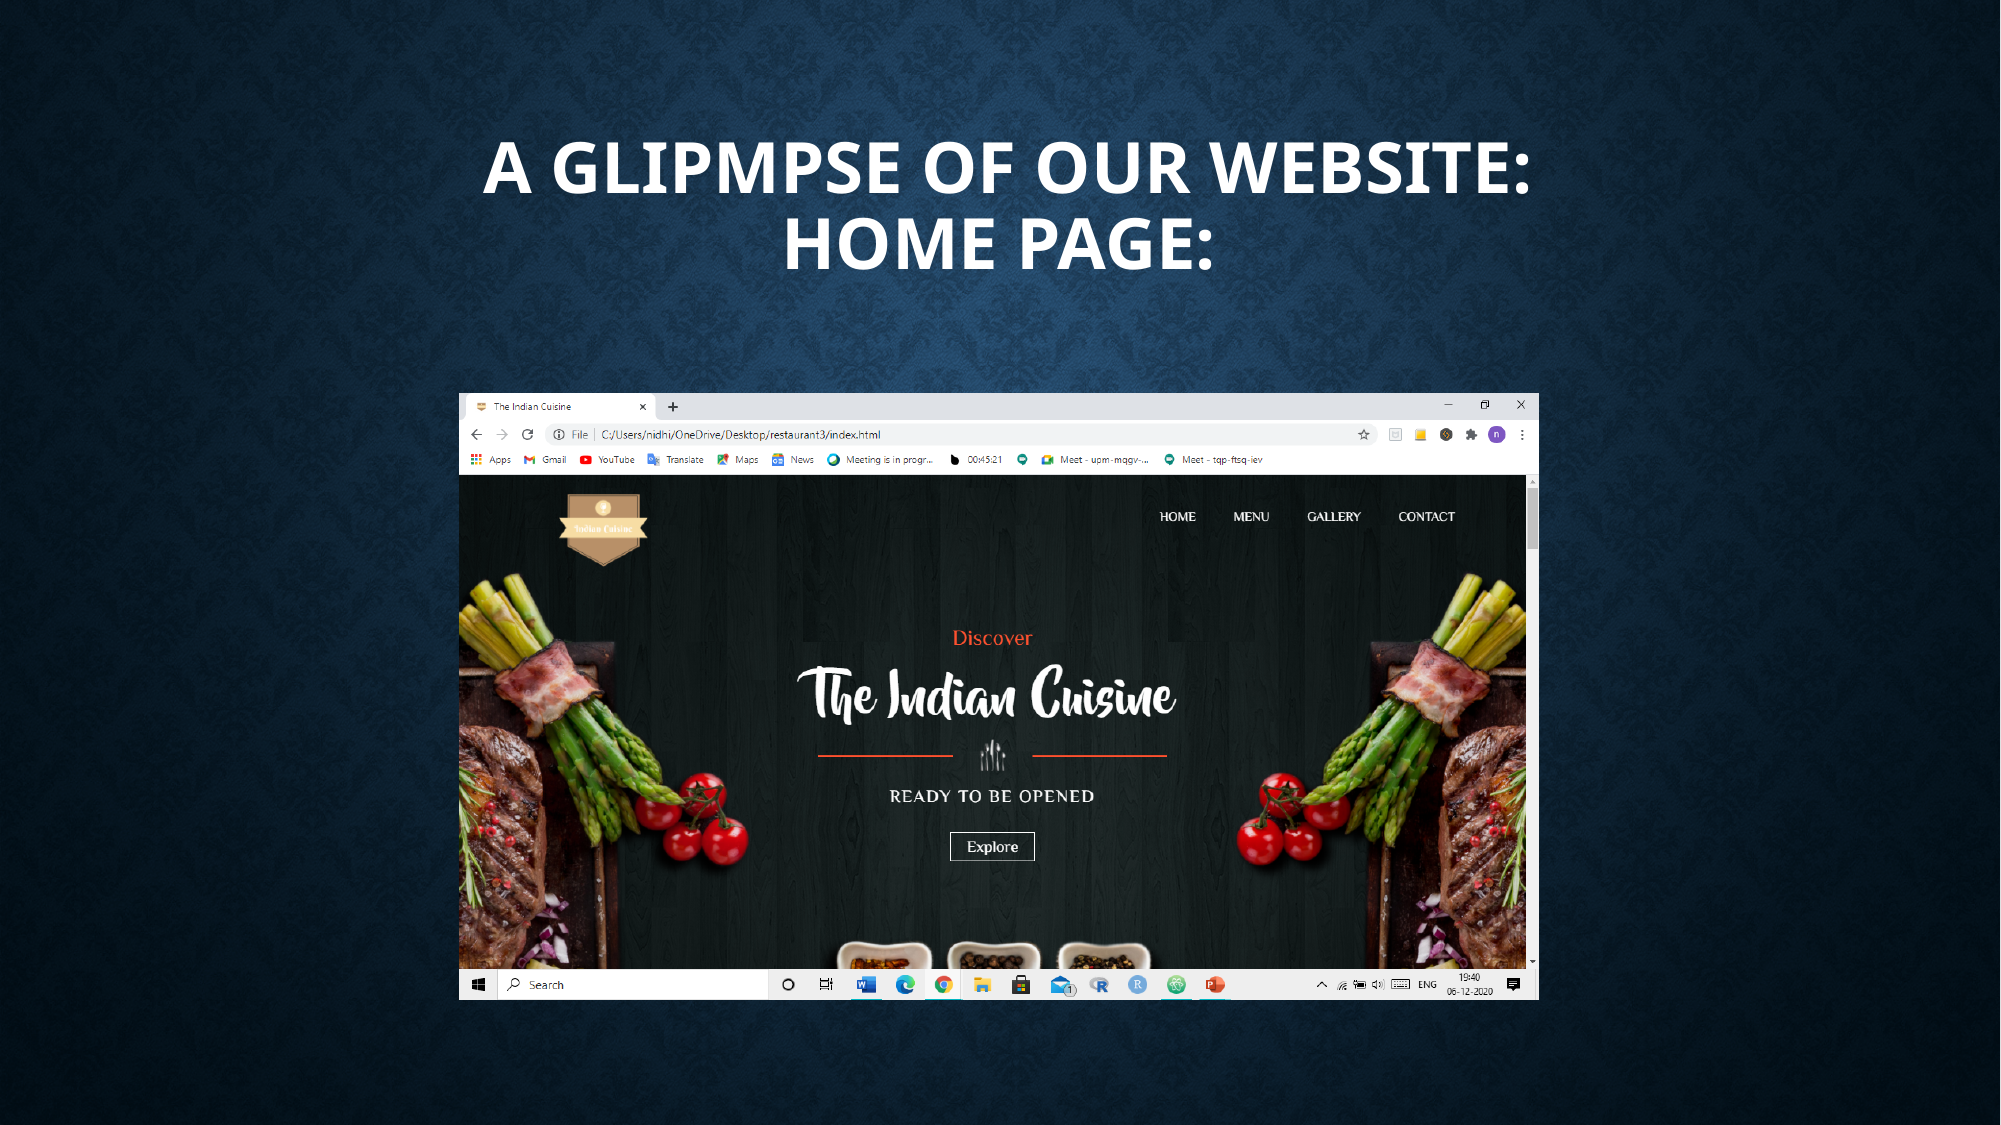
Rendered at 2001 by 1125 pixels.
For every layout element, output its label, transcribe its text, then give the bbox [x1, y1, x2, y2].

title A GLIPMPSE OF OUR WEBSITE: HOME PAGE: [149, 99, 1849, 318]
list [459, 393, 1539, 1001]
